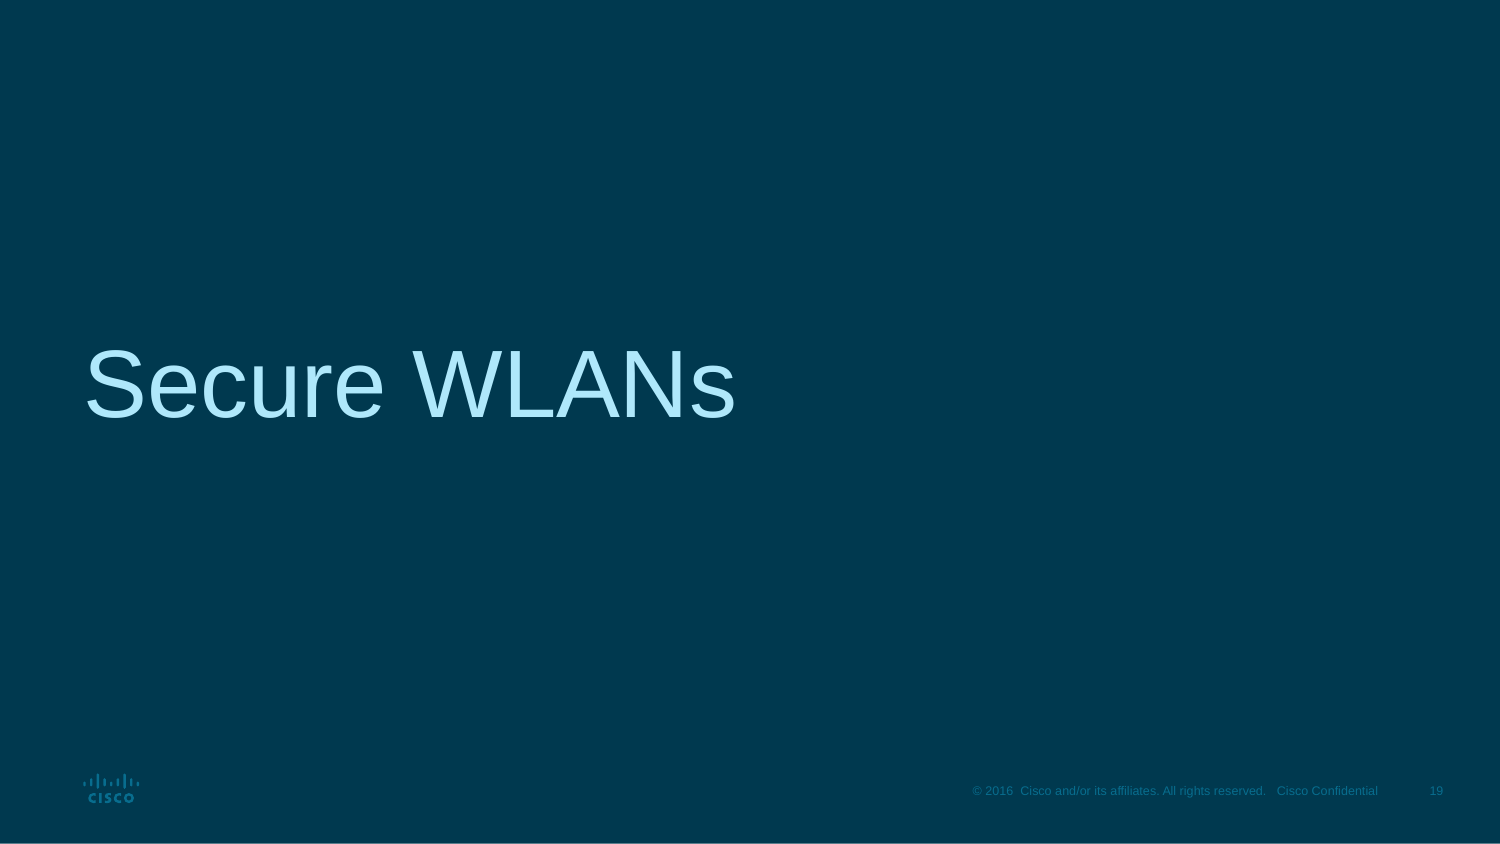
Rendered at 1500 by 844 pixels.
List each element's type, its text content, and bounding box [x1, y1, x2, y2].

title Secure WLANs [68, 286, 1427, 446]
